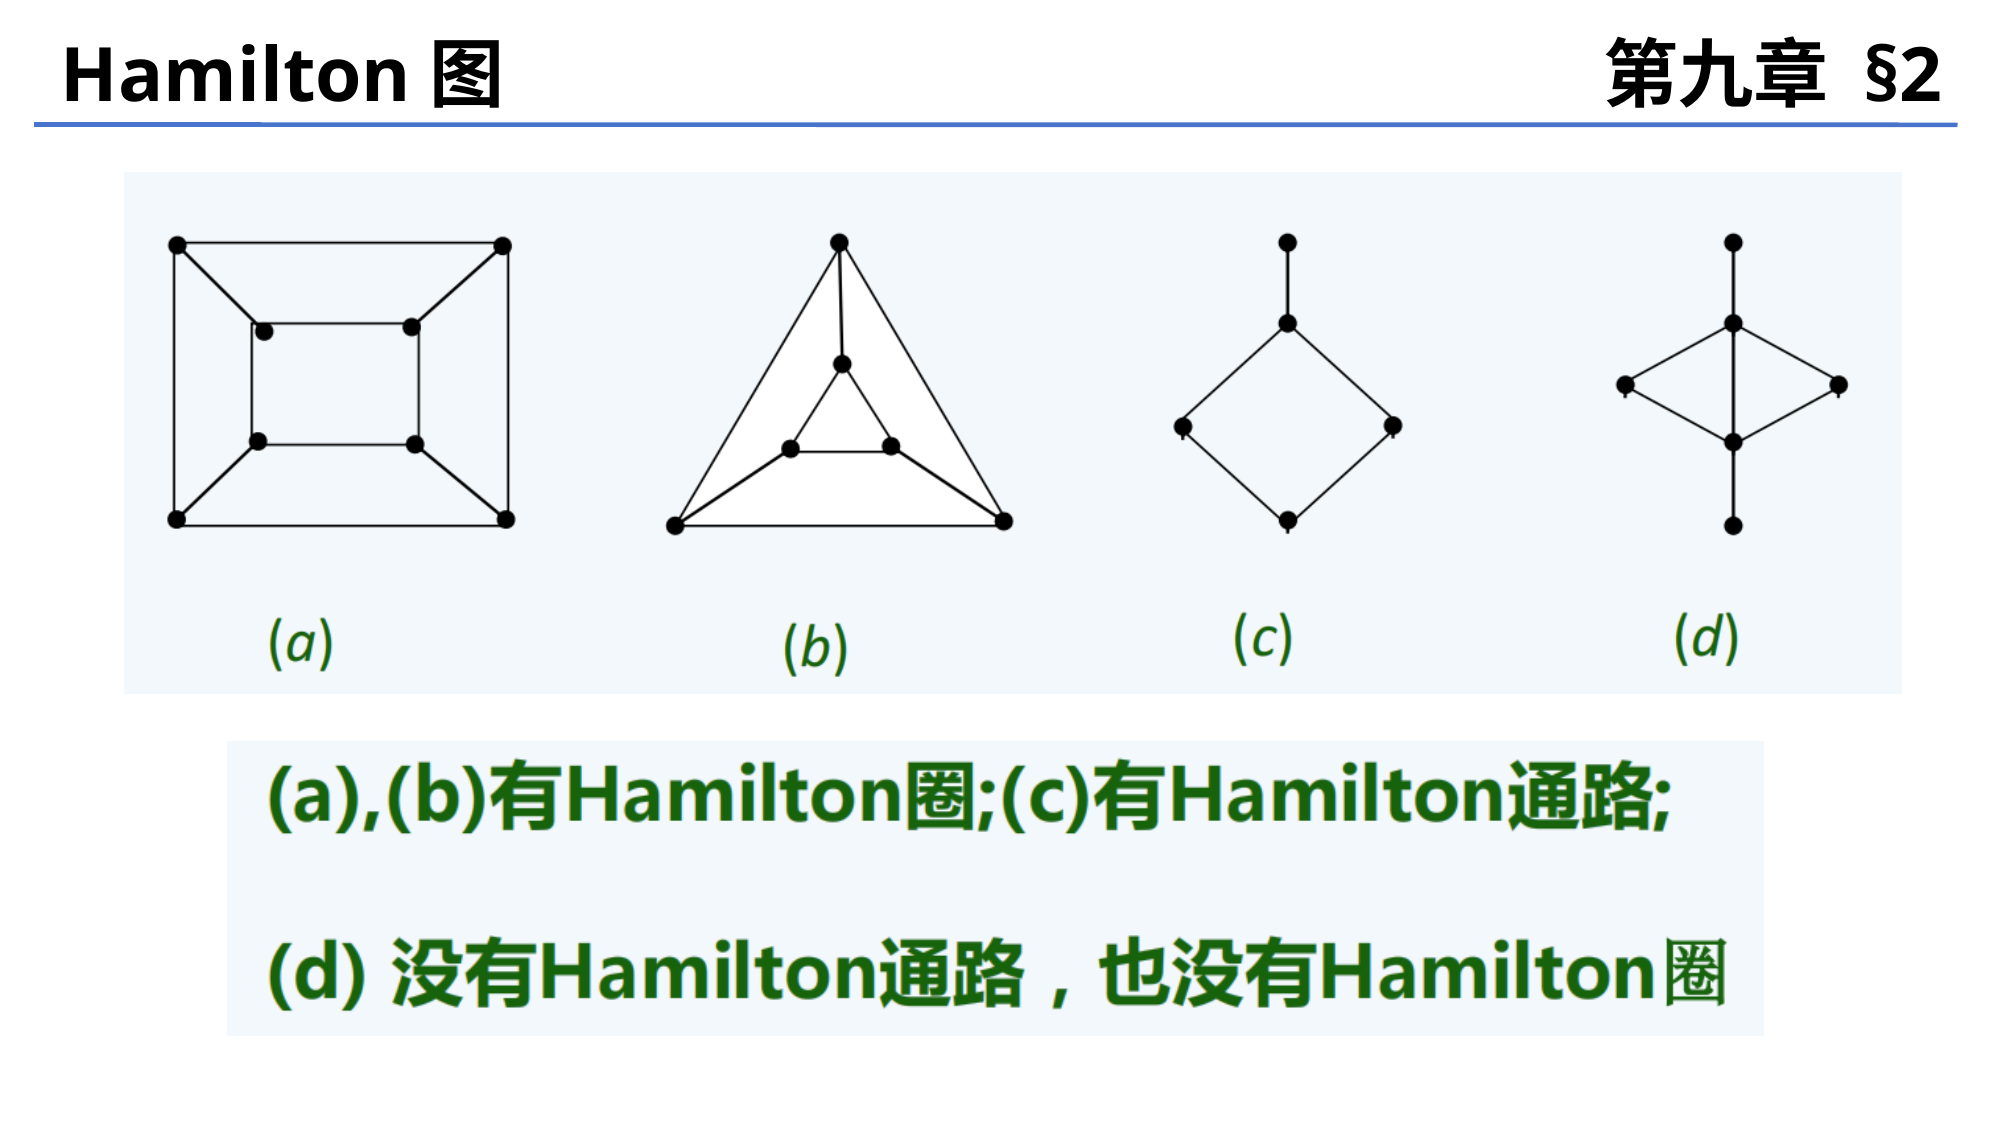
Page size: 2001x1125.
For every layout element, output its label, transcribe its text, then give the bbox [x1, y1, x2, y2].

picture [123, 172, 1902, 695]
picture [227, 741, 1765, 1036]
text_box 第九章 §2 [1576, 19, 1958, 124]
text_box Hamilton图 [46, 18, 932, 124]
